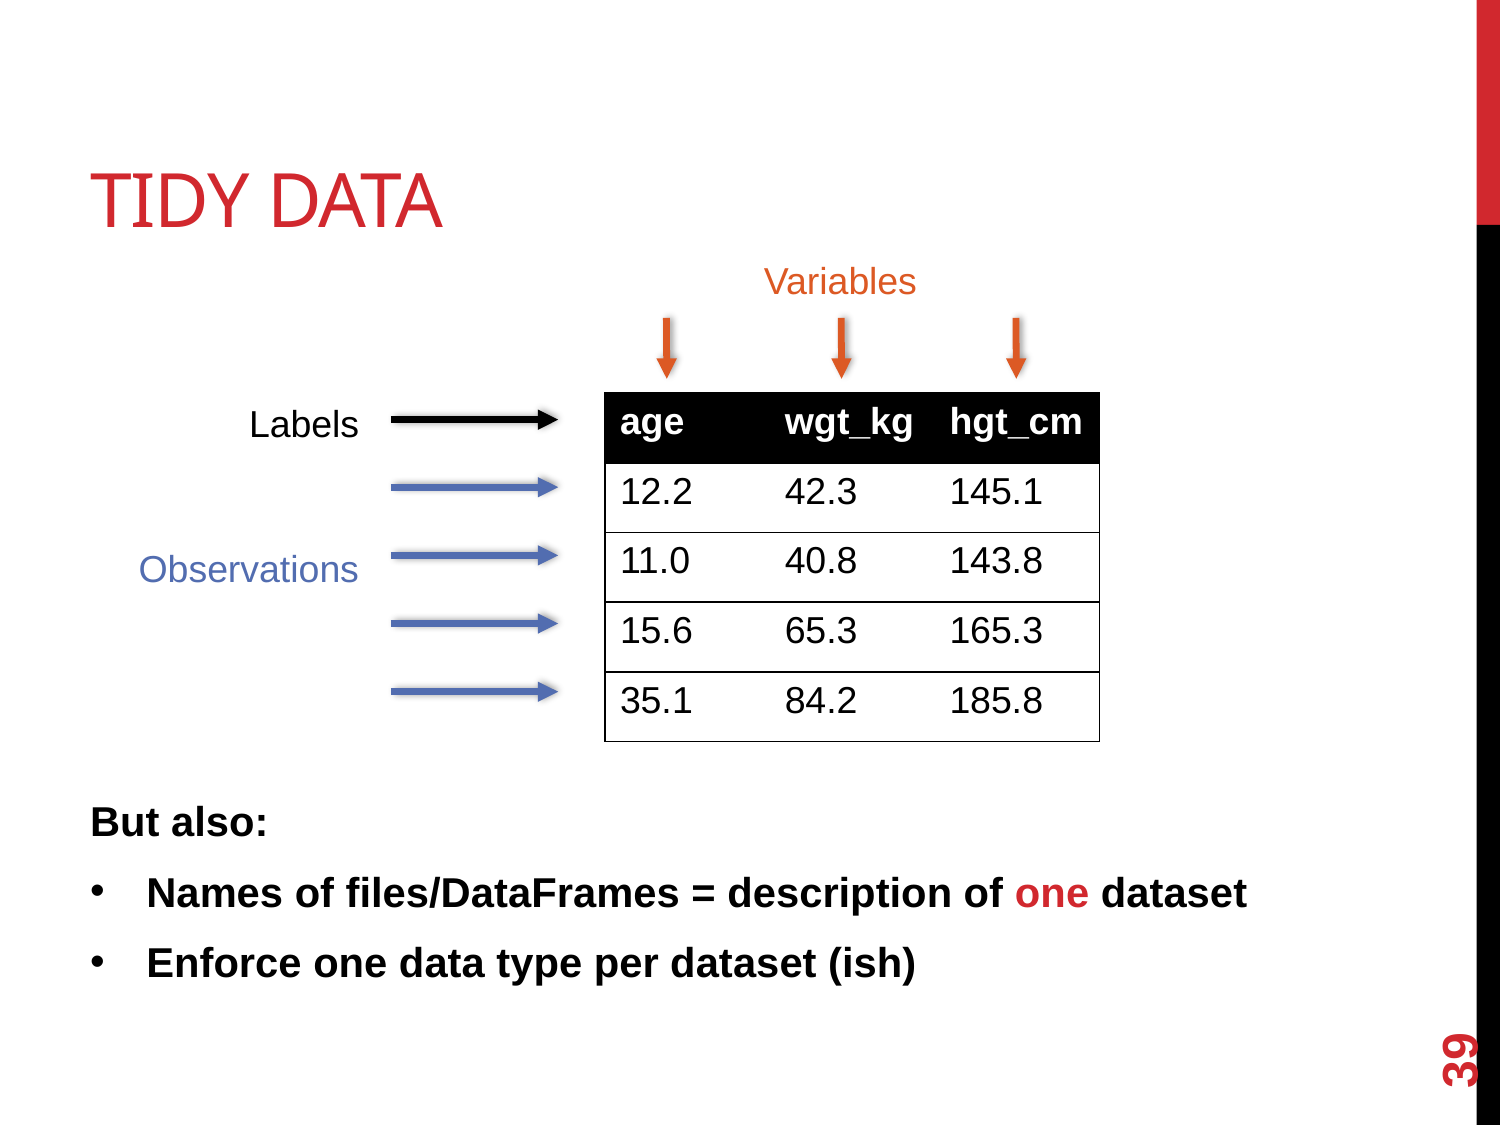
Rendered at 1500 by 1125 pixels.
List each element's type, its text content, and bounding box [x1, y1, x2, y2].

table_header wgt_kg [770, 394, 935, 462]
table_cell 84.2 [770, 673, 935, 741]
table_cell 165.3 [935, 603, 1099, 671]
table_header hgt_cm [935, 394, 1099, 462]
list But also: Names of files/DataFrames = description of one dataset Enforce one data type per dataset (ish) [75, 786, 1325, 1005]
title Tidy Data [75, 25, 1025, 250]
table_cell 15.6 [606, 603, 770, 671]
table_cell 35.1 [606, 673, 770, 741]
slide_number 39 [1427, 887, 1488, 1104]
table_cell 42.3 [770, 464, 935, 532]
table_cell 145.1 [935, 464, 1099, 532]
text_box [110, 486, 559, 693]
table_cell 11.0 [606, 533, 770, 601]
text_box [665, 249, 1017, 380]
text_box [186, 392, 559, 455]
table_cell 65.3 [770, 603, 935, 671]
table_cell 40.8 [770, 533, 935, 601]
table_cell 185.8 [935, 673, 1099, 741]
table_cell 143.8 [935, 533, 1099, 601]
table_cell 12.2 [606, 464, 770, 532]
table_header age [606, 394, 770, 462]
